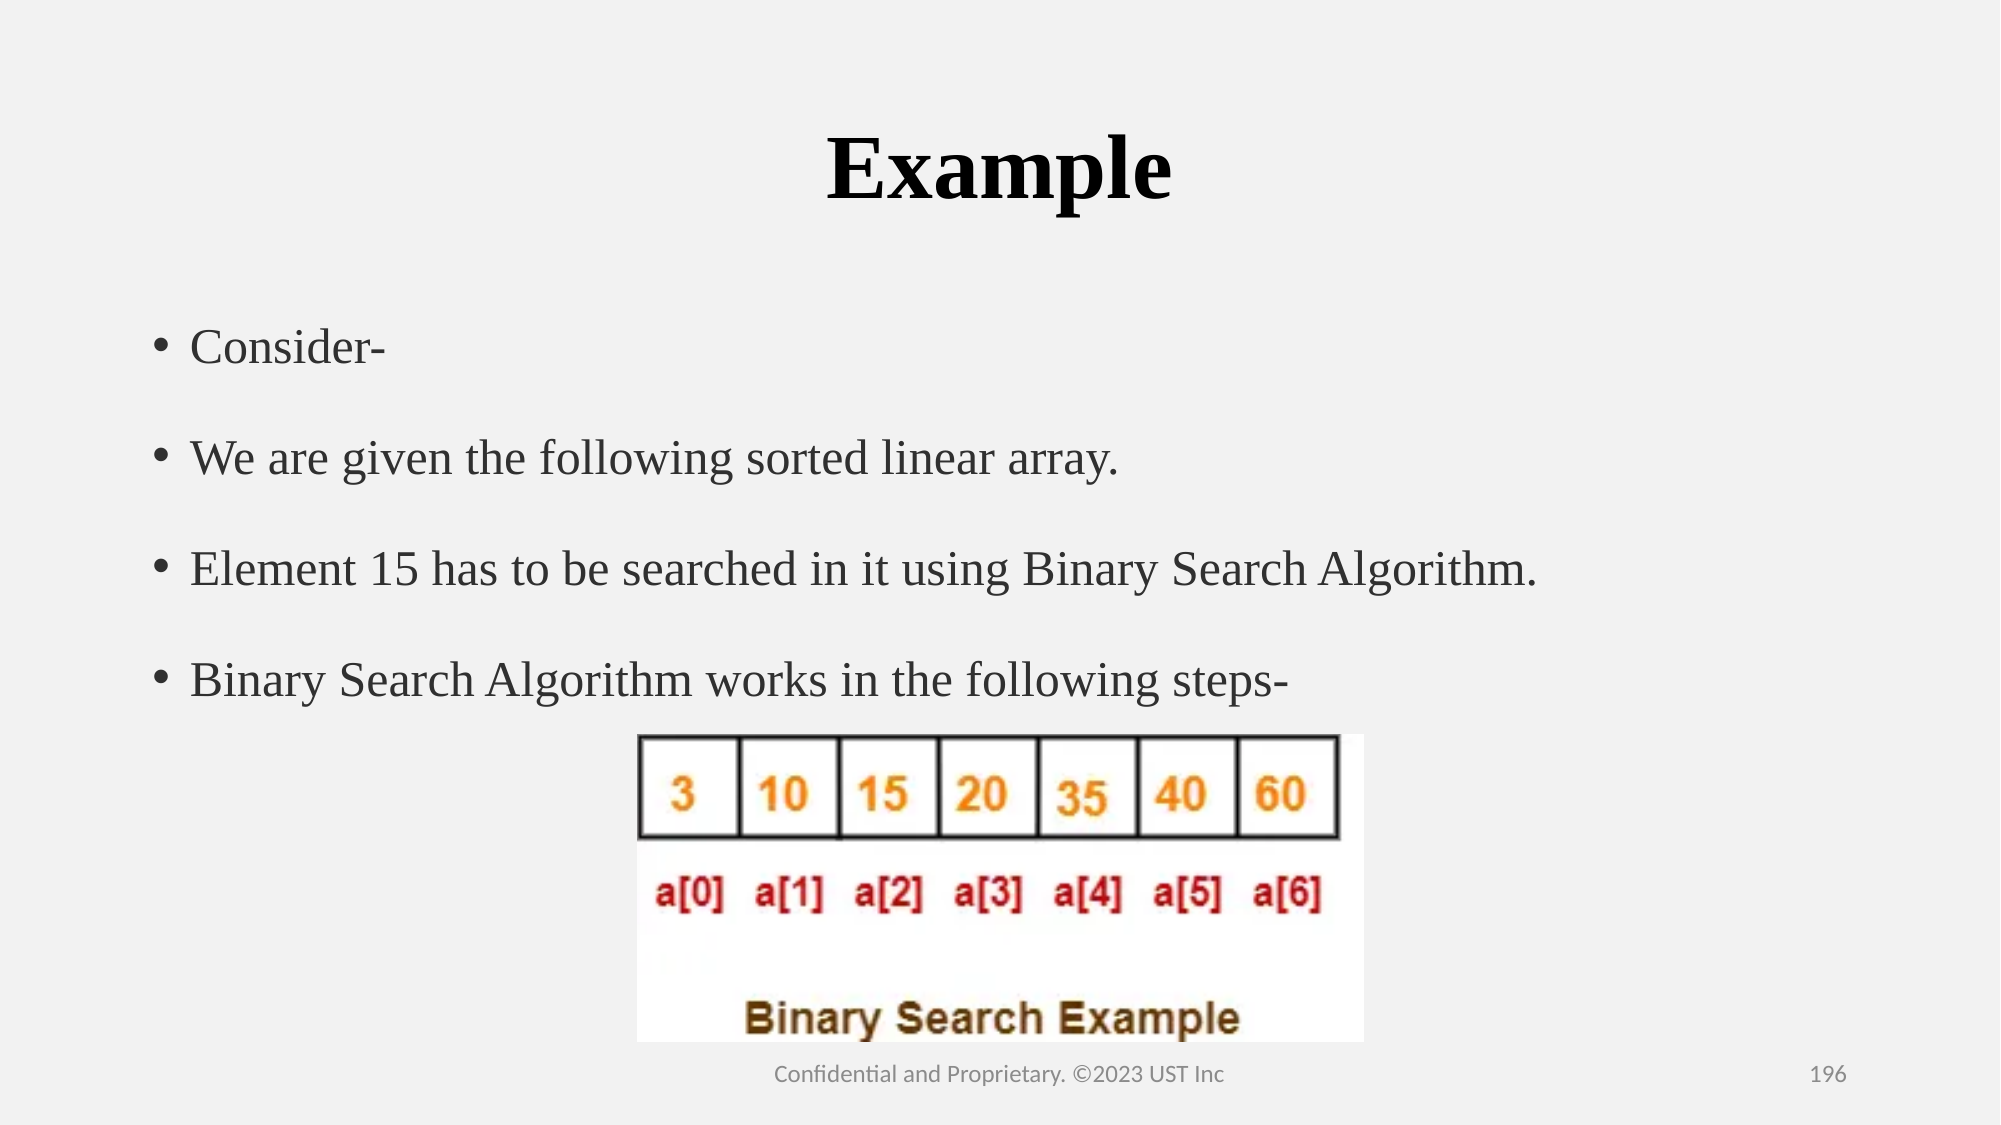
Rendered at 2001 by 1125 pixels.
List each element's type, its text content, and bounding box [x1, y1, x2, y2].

title Example [137, 59, 1863, 276]
picture [636, 734, 1364, 1042]
footer Confidential and Proprietary. ©2023 UST Inc [662, 1042, 1338, 1103]
slide_number 196 [1412, 1042, 1863, 1103]
list Consider- We are given the following sorted linear array. Element 15 has to be searched in it using Binary Search Algorithm. Binary Search Algorithm works in the following steps- [137, 276, 2000, 991]
